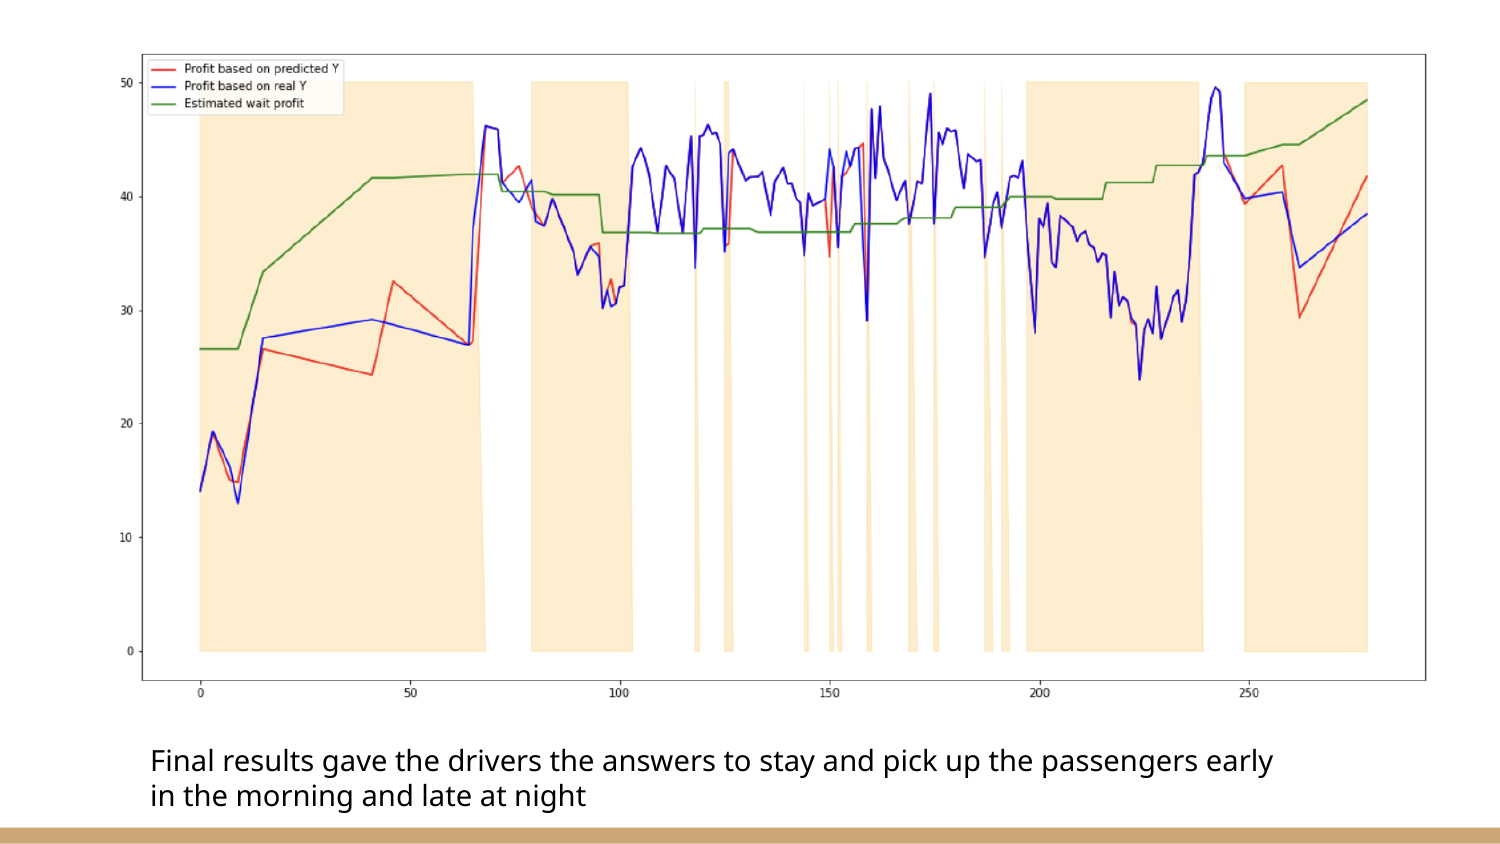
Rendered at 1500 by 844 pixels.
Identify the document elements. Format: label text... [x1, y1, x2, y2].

picture [37, 37, 1446, 716]
text_box Final results gave the drivers the answers to stay and pick up the passengers early in the morning and late at night [135, 727, 1312, 828]
